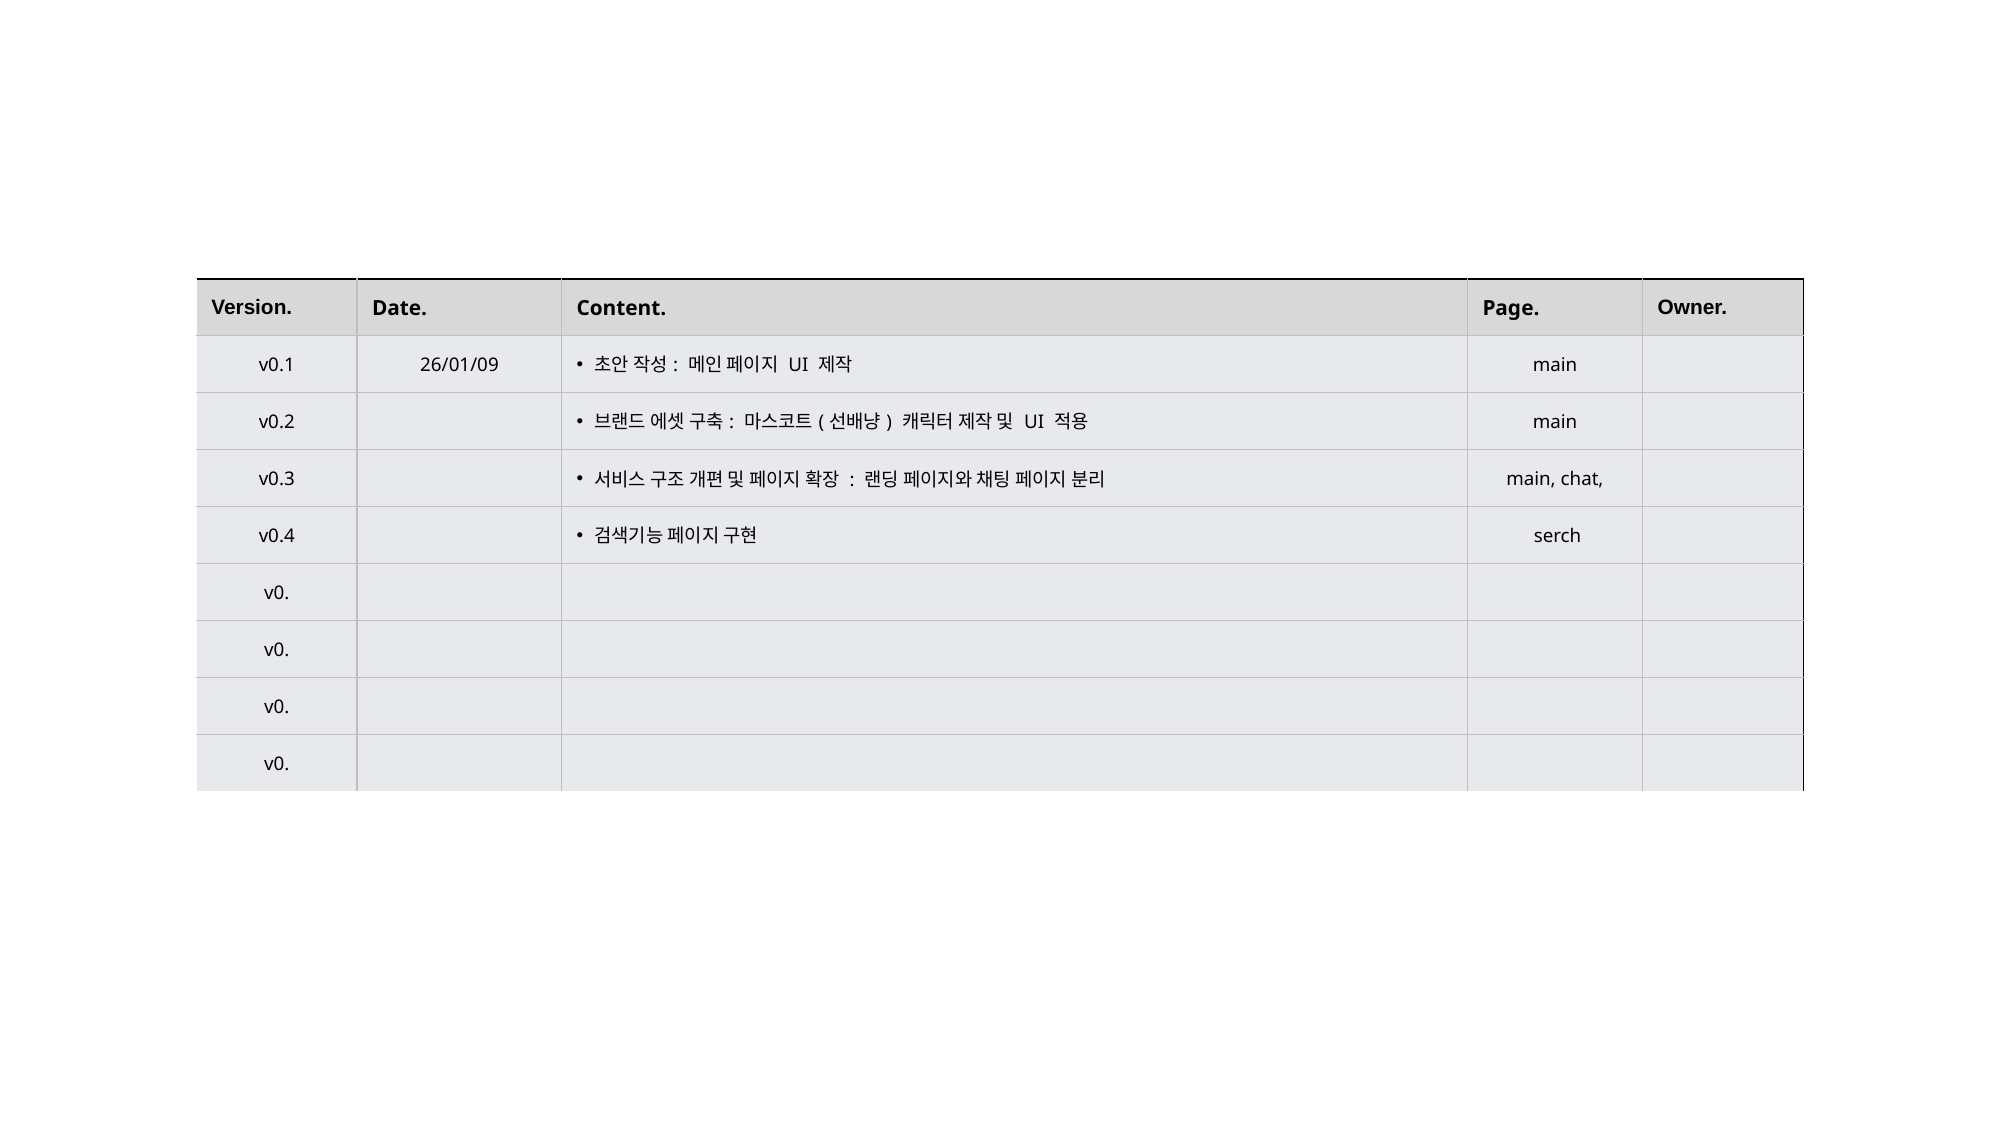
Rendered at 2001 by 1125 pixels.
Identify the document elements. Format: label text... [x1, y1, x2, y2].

table_cell [1643, 450, 1803, 506]
table_header Content. [562, 280, 1467, 335]
table_cell main, chat, [1468, 450, 1642, 506]
table_header Date. [358, 280, 561, 335]
table_cell [358, 450, 561, 506]
table_cell v0. [197, 678, 356, 734]
table_cell [562, 735, 1467, 791]
table_header Version. [197, 280, 356, 335]
table_cell [1643, 507, 1803, 563]
table_header Owner. [1643, 280, 1803, 335]
table_cell main [1468, 336, 1642, 392]
table_cell v0.3 [197, 450, 356, 506]
table_cell v0.2 [197, 393, 356, 449]
table_cell v0. [197, 564, 356, 620]
table_cell 브랜드 에셋 구축: 마스코트(선배냥) 캐릭터 제작 및 UI 적용 [562, 393, 1467, 449]
table_cell v0.4 [197, 507, 356, 563]
table_cell [358, 564, 561, 620]
table_cell [1468, 621, 1642, 677]
table_cell [1643, 678, 1803, 734]
table_cell main [1468, 393, 1642, 449]
table_cell [562, 564, 1467, 620]
table_header Page. [1468, 280, 1642, 335]
table_cell [1468, 564, 1642, 620]
table_cell [562, 621, 1467, 677]
table_cell serch [1468, 507, 1642, 563]
table_cell 26/01/09 [358, 336, 561, 392]
table_cell [1643, 621, 1803, 677]
table_cell v0.1 [197, 336, 356, 392]
table_cell [358, 735, 561, 791]
table_cell [358, 507, 561, 563]
table_cell [1643, 393, 1803, 449]
table_cell [1643, 735, 1803, 791]
table_cell [358, 393, 561, 449]
table_cell [1643, 564, 1803, 620]
table_cell 초안 작성: 메인 페이지 UI 제작 [562, 336, 1467, 392]
table_cell [358, 621, 561, 677]
table_cell v0. [197, 735, 356, 791]
table_cell 서비스 구조 개편 및 페이지 확장 : 랜딩 페이지와 채팅 페이지 분리 [562, 450, 1467, 506]
table_cell 검색기능 페이지 구현 [562, 507, 1467, 563]
table_cell [1468, 678, 1642, 734]
table_cell [562, 678, 1467, 734]
table_cell [358, 678, 561, 734]
table_cell [1468, 735, 1642, 791]
table_cell v0. [197, 621, 356, 677]
table_cell [1643, 336, 1803, 392]
